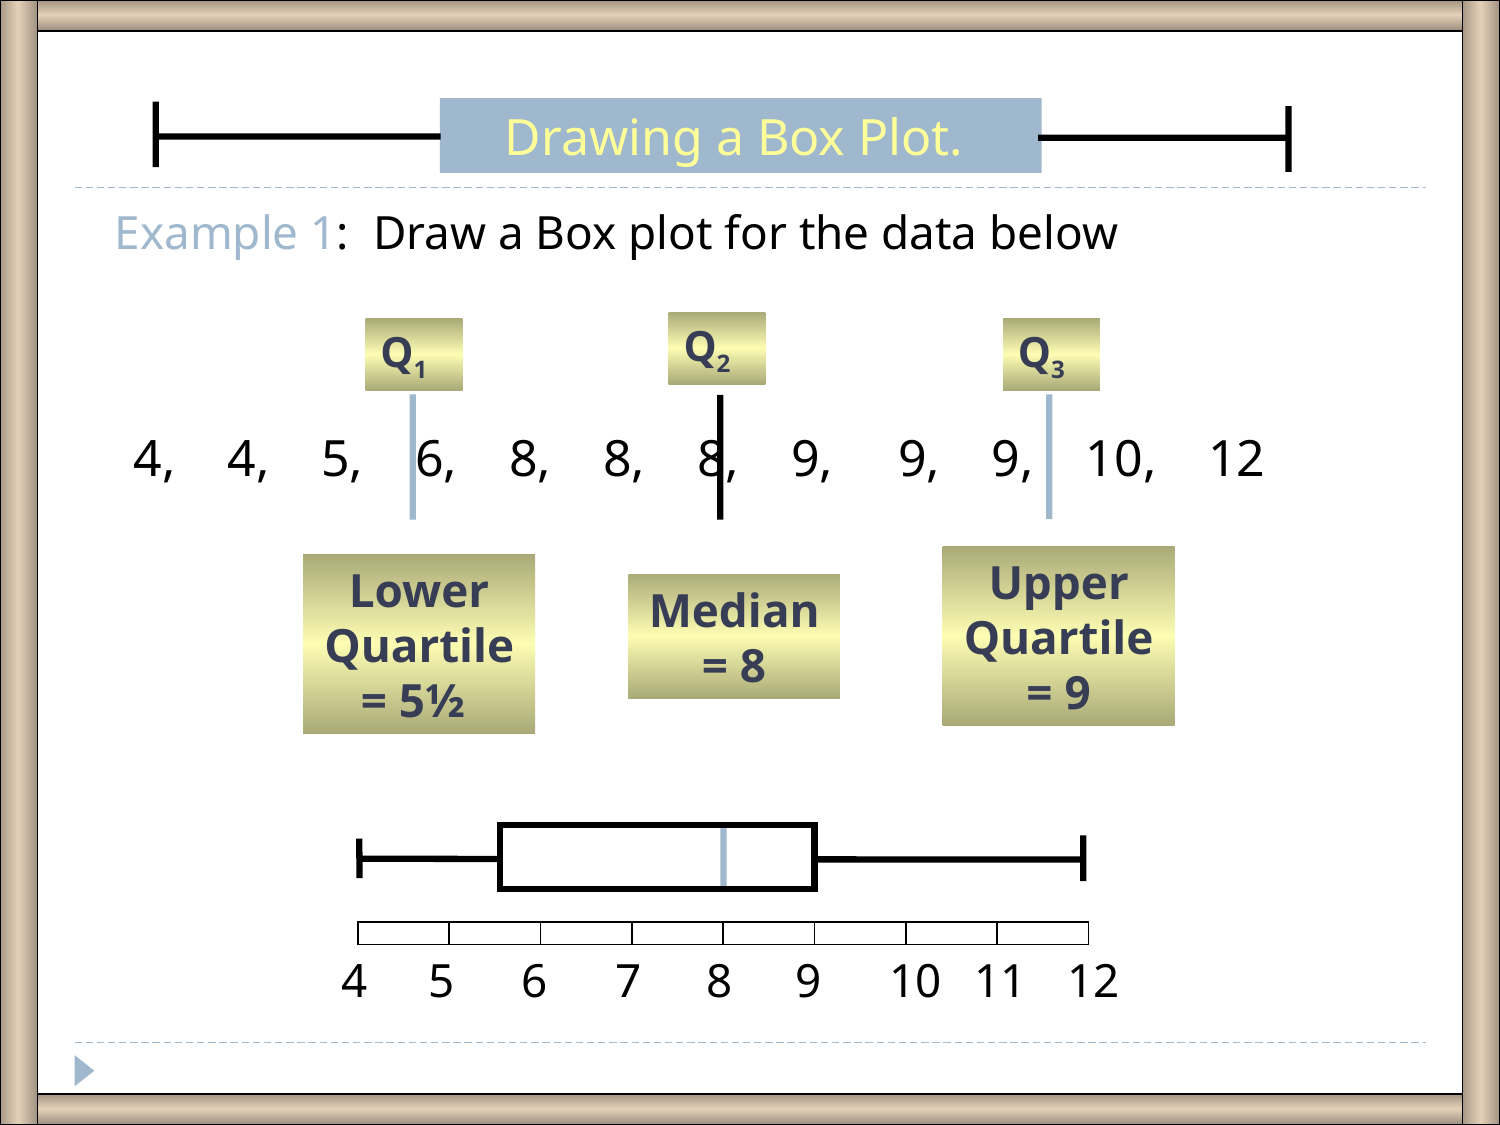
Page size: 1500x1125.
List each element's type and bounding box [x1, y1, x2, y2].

text_box [302, 506, 1175, 737]
text_box [99, 97, 1454, 494]
text_box [267, 787, 1153, 1015]
text_box [0, 0, 38, 1125]
text_box [38, 0, 1462, 32]
text_box [1462, 0, 1500, 1125]
text_box [38, 1093, 1462, 1125]
